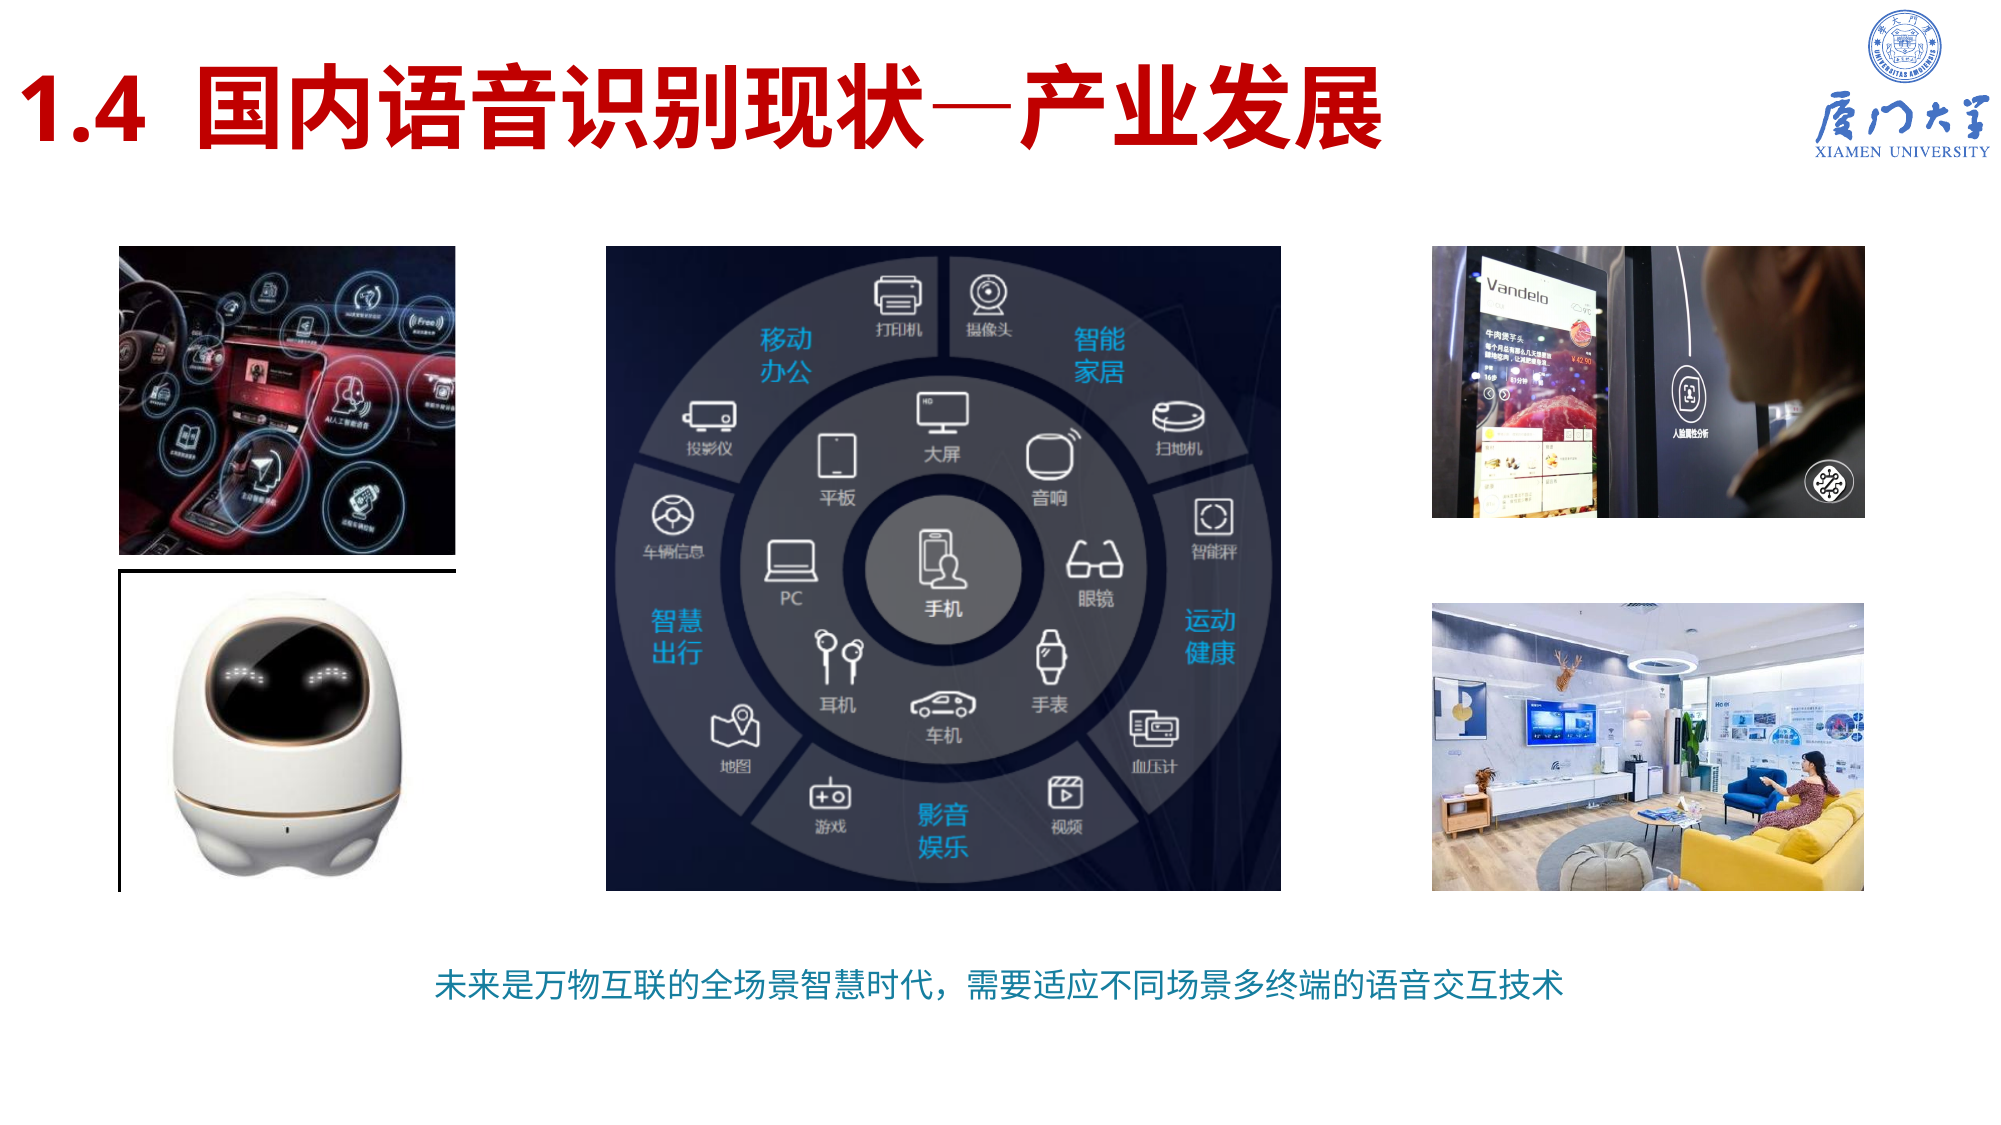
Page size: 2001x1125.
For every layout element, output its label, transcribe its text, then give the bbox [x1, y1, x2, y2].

picture [606, 246, 1281, 891]
title 1.4 国内语音识别现状—产业发展 [1, 3, 1727, 221]
text_box 未来是万物互联的全场景智慧时代，需要适应不同场景多终端的语音交互技术 [419, 944, 1581, 1012]
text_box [119, 570, 456, 892]
picture [1432, 246, 1865, 518]
picture [1432, 603, 1864, 891]
picture [119, 246, 456, 555]
